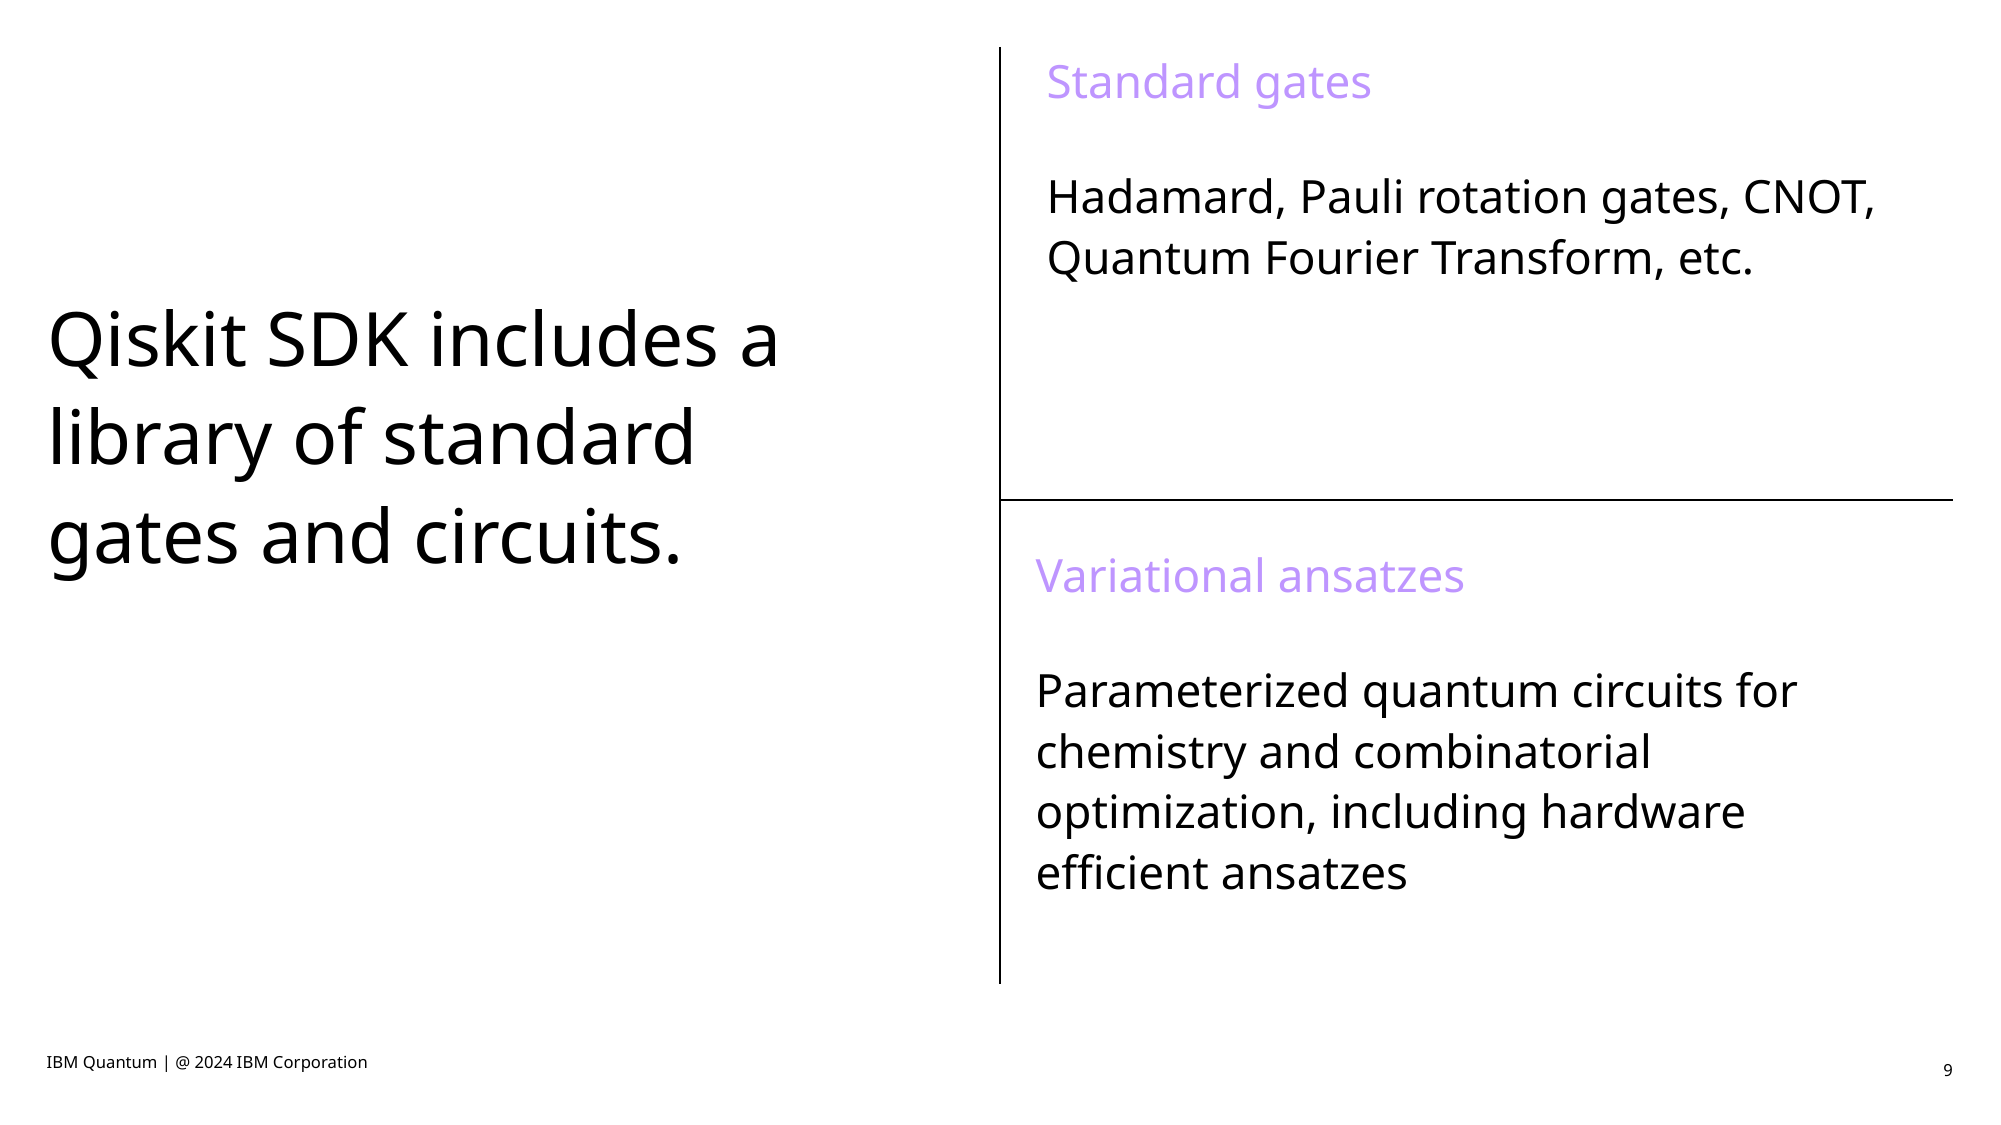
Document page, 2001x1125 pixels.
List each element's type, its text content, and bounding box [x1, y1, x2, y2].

list Variational ansatzes Parameterized quantum circuits for chemistry and combinatorial optimization, including hardware efficient ansatzes [1035, 540, 1869, 964]
list Standard gates Hadamard, Pauli rotation gates, CNOT, Quantum Fourier Transform, etc. [1046, 46, 1884, 470]
text_box IBM Quantum | @ 2024 IBM Corporation [46, 1050, 454, 1082]
title Qiskit SDK includes a library of standard gates and circuits. [46, 281, 922, 873]
slide_number 9 [1932, 1060, 1954, 1082]
